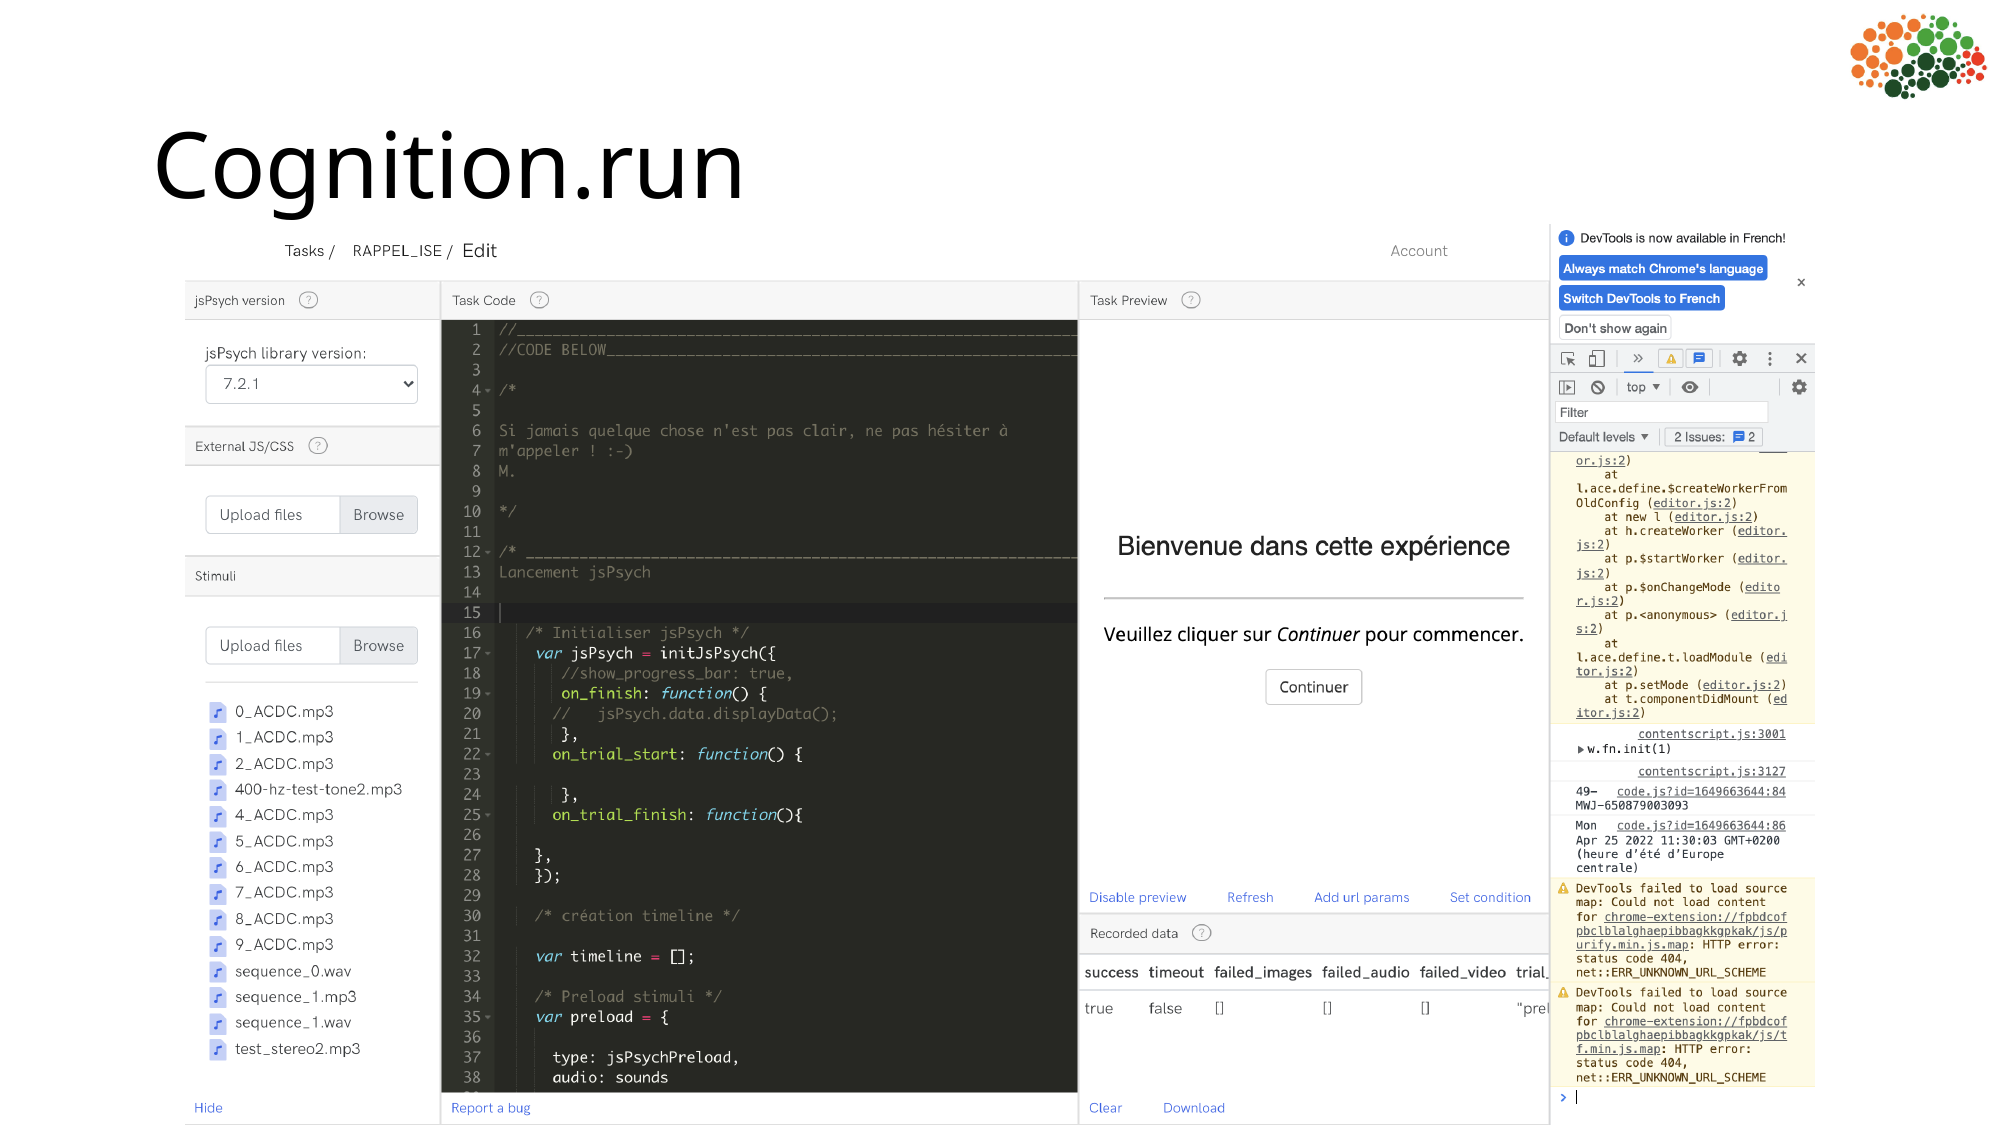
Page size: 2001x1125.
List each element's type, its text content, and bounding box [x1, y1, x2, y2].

title Cognition.run [137, 59, 1863, 278]
picture [185, 224, 1815, 1125]
picture [1831, 0, 2000, 113]
